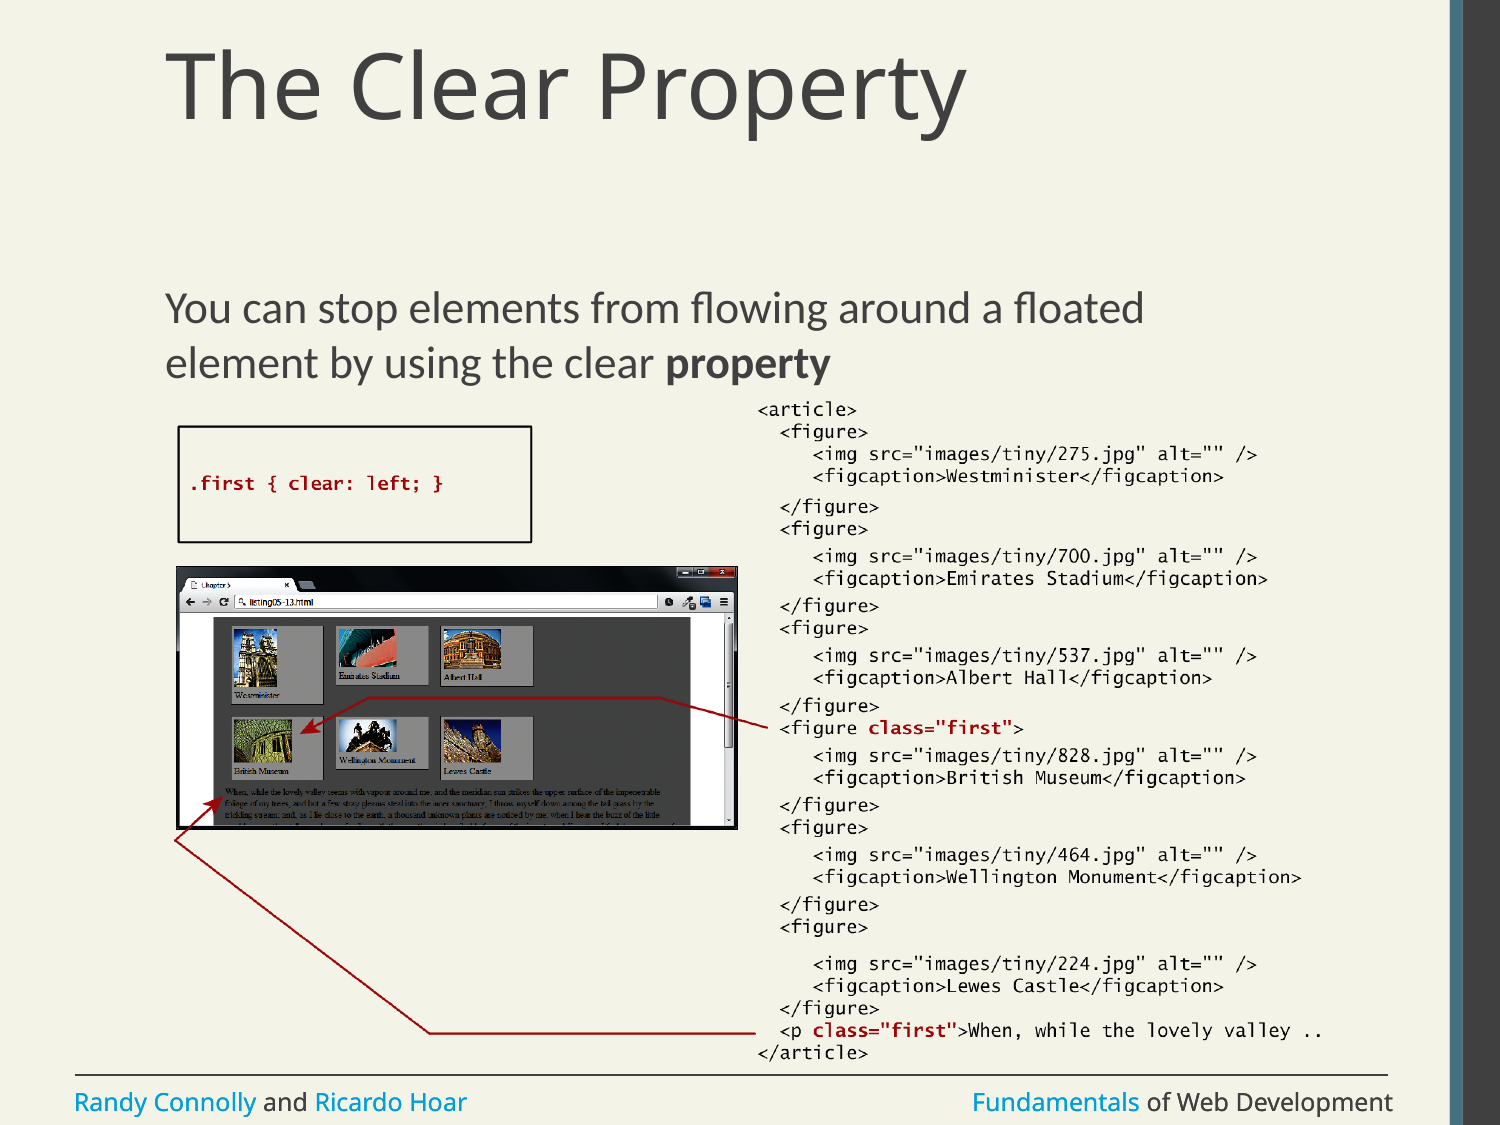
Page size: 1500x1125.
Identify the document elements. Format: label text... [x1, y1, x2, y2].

title The Clear Property [150, 20, 1425, 188]
picture [174, 399, 1326, 1064]
list You can stop elements from flowing around a floated element by using the clear property [150, 270, 1200, 1013]
